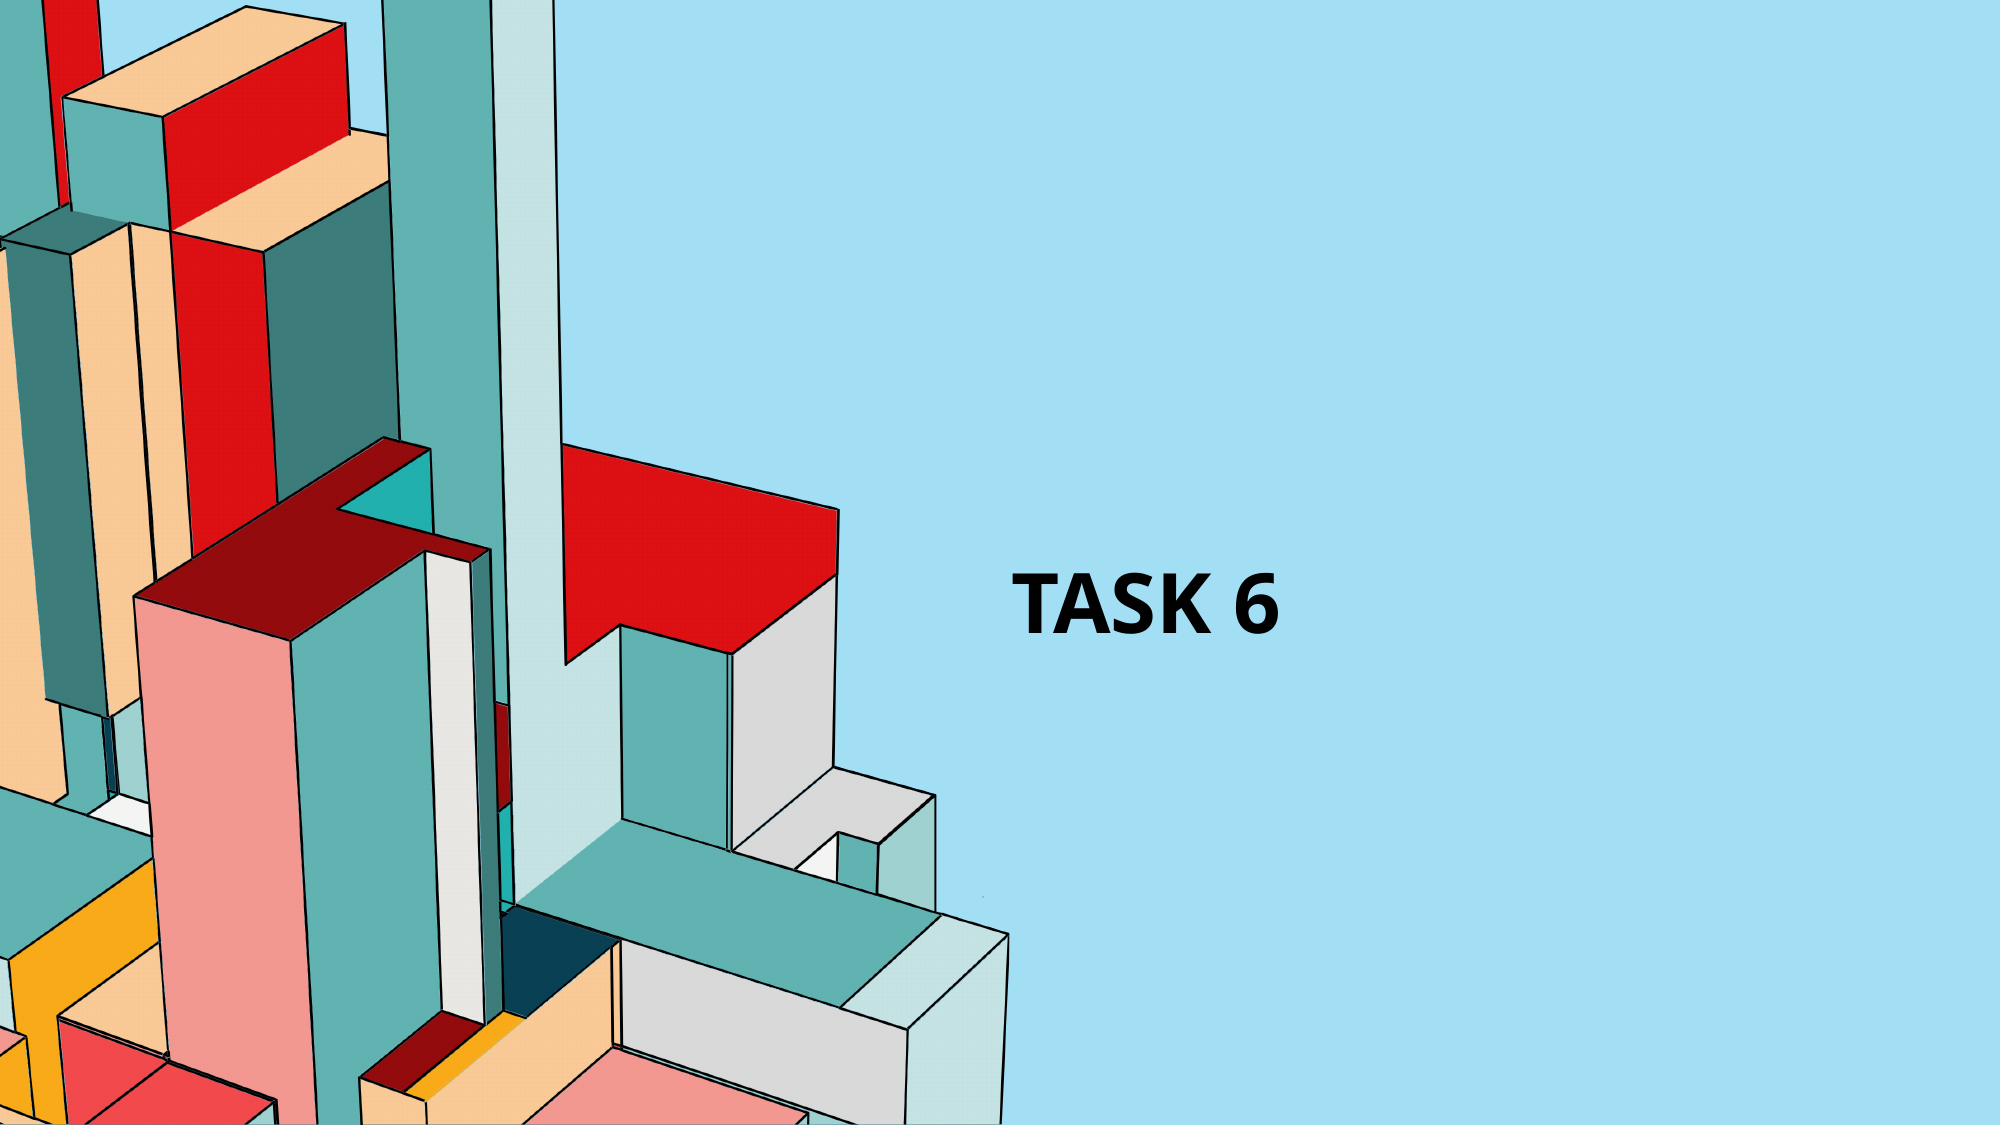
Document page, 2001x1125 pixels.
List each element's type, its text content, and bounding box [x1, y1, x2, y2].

picture [0, 0, 1010, 1125]
title Task 6 [996, 157, 1853, 659]
